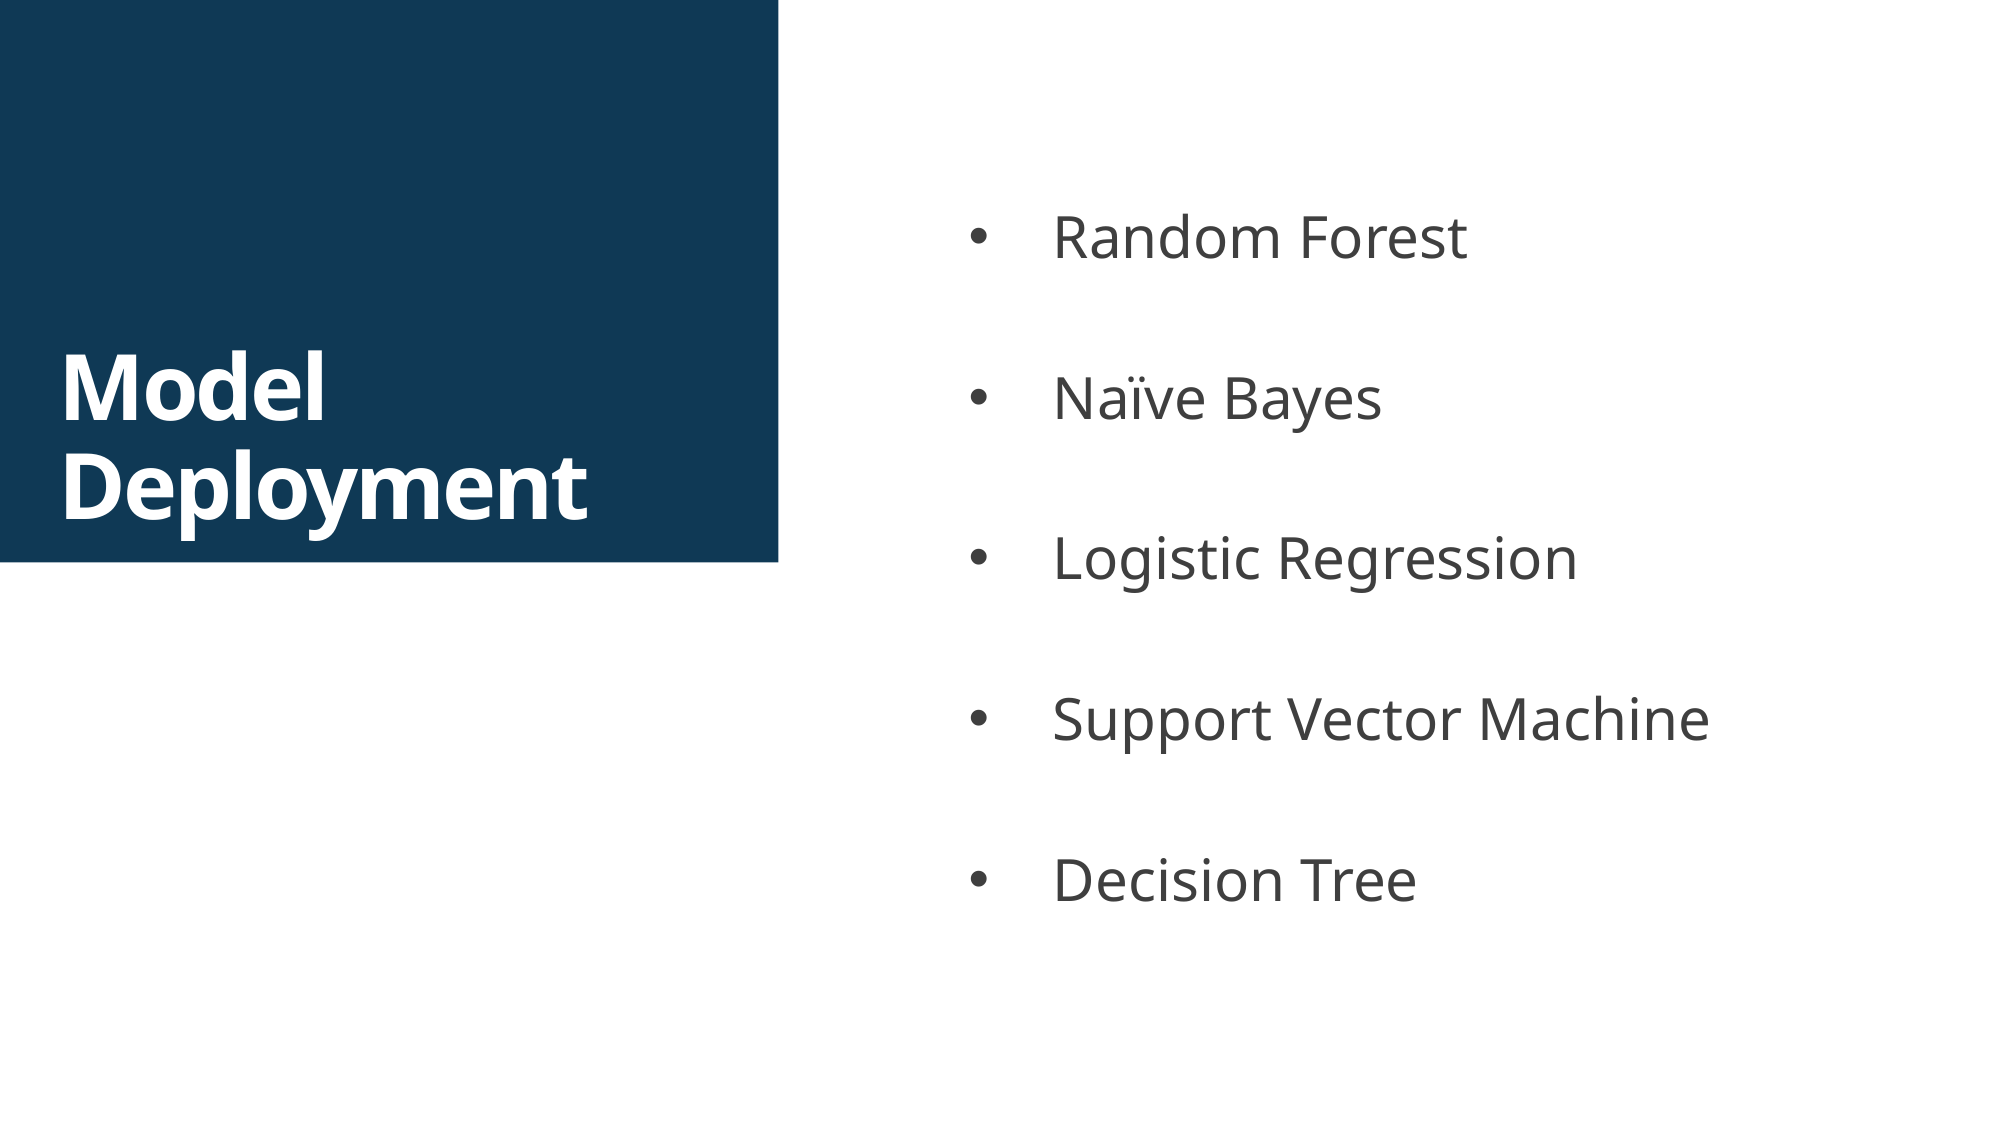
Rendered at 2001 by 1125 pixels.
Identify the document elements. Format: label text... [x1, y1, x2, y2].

text_box Random Forest Naïve Bayes Logistic Regression Support Vector Machine Decision Tree [968, 130, 1909, 311]
title Model Deployment [58, 333, 699, 556]
